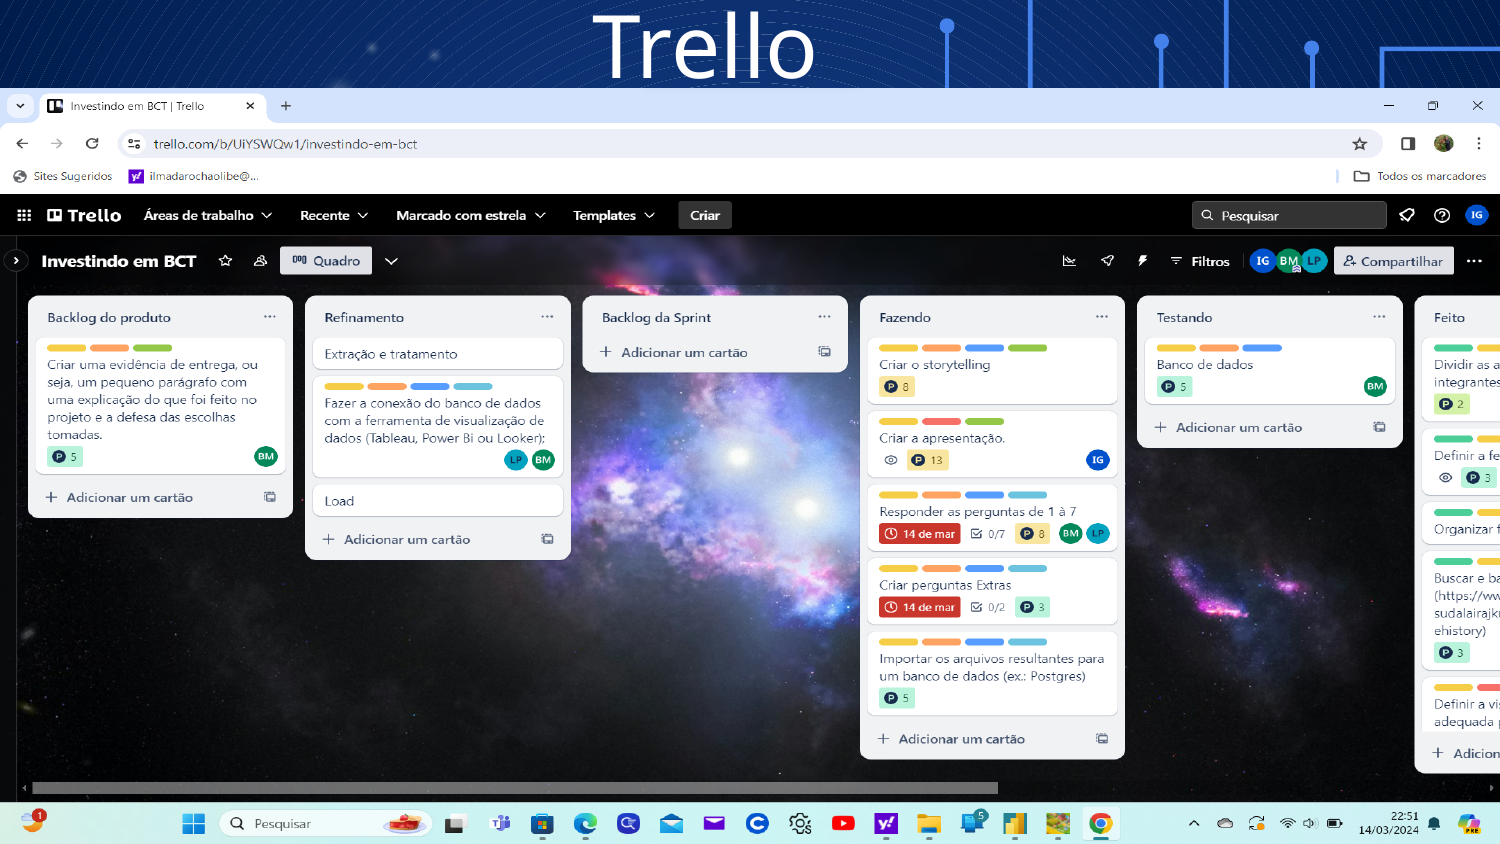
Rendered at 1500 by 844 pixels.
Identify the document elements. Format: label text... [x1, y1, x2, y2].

picture [0, 88, 1500, 844]
title Trello [0, 0, 1500, 87]
